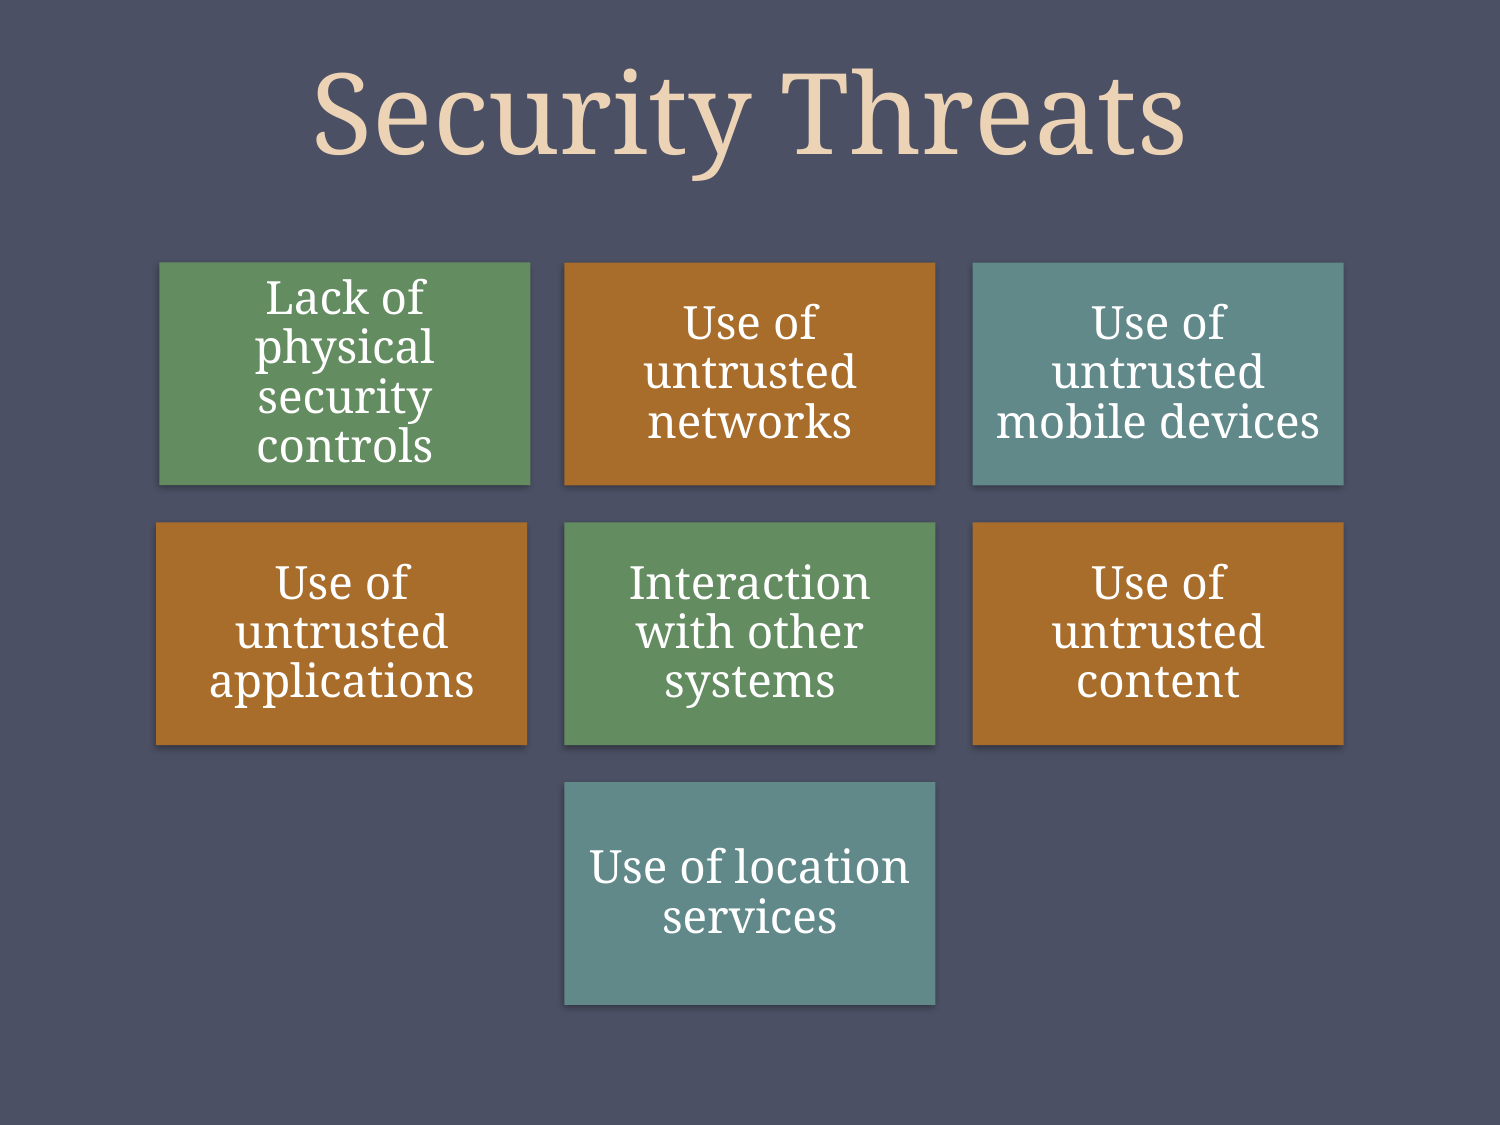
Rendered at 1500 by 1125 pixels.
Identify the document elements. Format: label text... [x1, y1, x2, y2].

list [74, 262, 1426, 1006]
title Security Threats [75, 0, 1425, 185]
